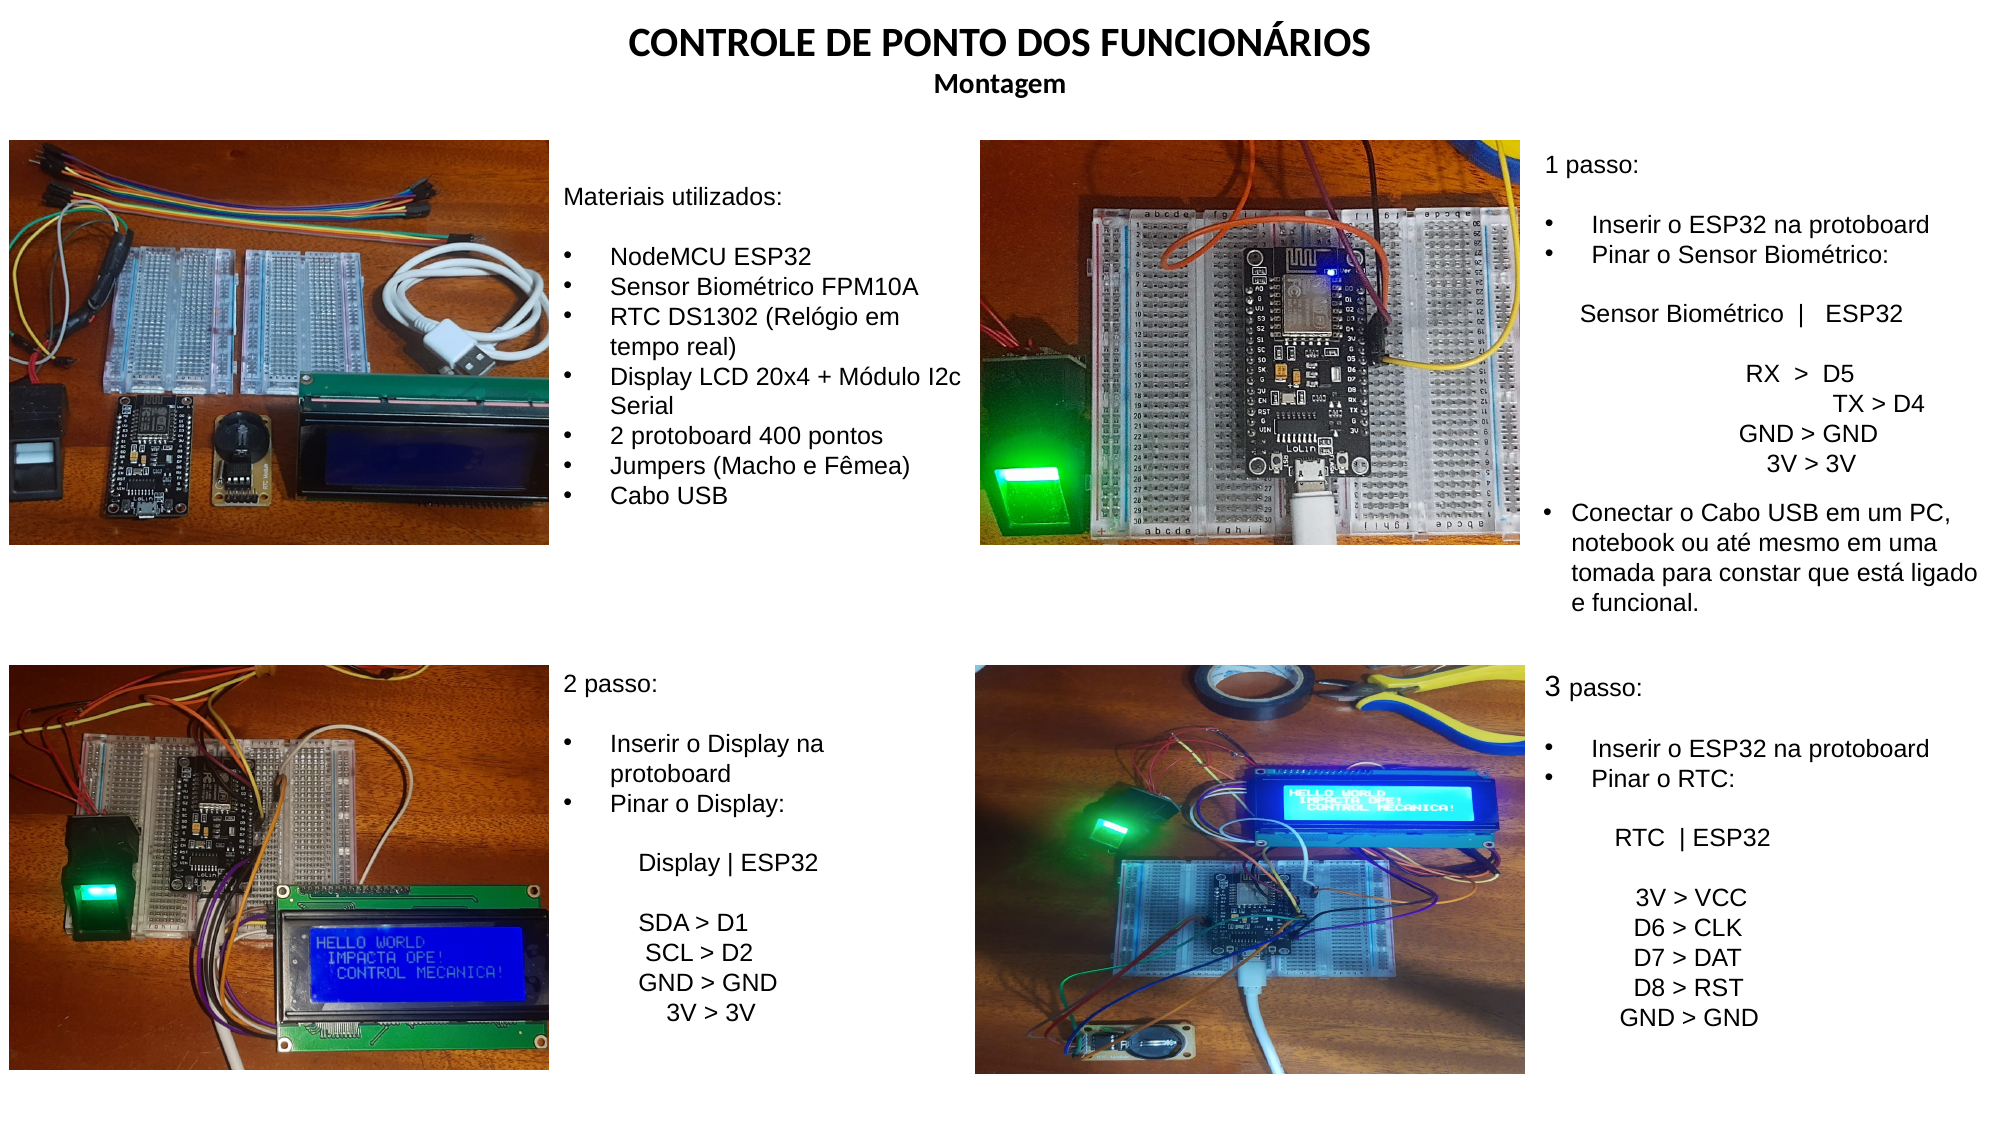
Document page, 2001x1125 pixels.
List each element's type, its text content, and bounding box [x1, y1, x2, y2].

picture [9, 140, 549, 545]
text_box CONTROLE DE PONTO DOS FUNCIONÁRIOS Montagem [613, 6, 1387, 107]
text_box 3 passo: Inserir o ESP32 na protoboard Pinar o RTC: RTC | ESP32 3V > VCC D6 > CLK D7 > DAT D8 > RST GND > GND [1529, 669, 1968, 1069]
picture [974, 665, 1525, 1074]
text_box Materiais utilizados: NodeMCU ESP32 Sensor Biométrico FPM10A RTC DS1302 (Relógio em tempo real) Display LCD 20x4 + Módulo I2c Serial 2 protoboard 400 pontos Jumpers (Macho e Fêmea) Cabo USB [549, 173, 980, 518]
picture [980, 140, 1520, 545]
picture [9, 665, 549, 1070]
text_box Conectar o Cabo USB em um PC, notebook ou até mesmo em uma tomada para constar que está ligado e funcional. [1528, 489, 2000, 669]
text_box 1 passo: Inserir o ESP32 na protoboard Pinar o Sensor Biométrico: Sensor Biométrico | ESP32 RX > D5 TX > D4 GND > GND 3V > 3V [1529, 140, 2000, 485]
text_box 2 passo: Inserir o Display na protoboard Pinar o Display: Display | ESP32 SDA > D1 SCL > D2 GND > GND 3V > 3V [548, 659, 863, 1034]
